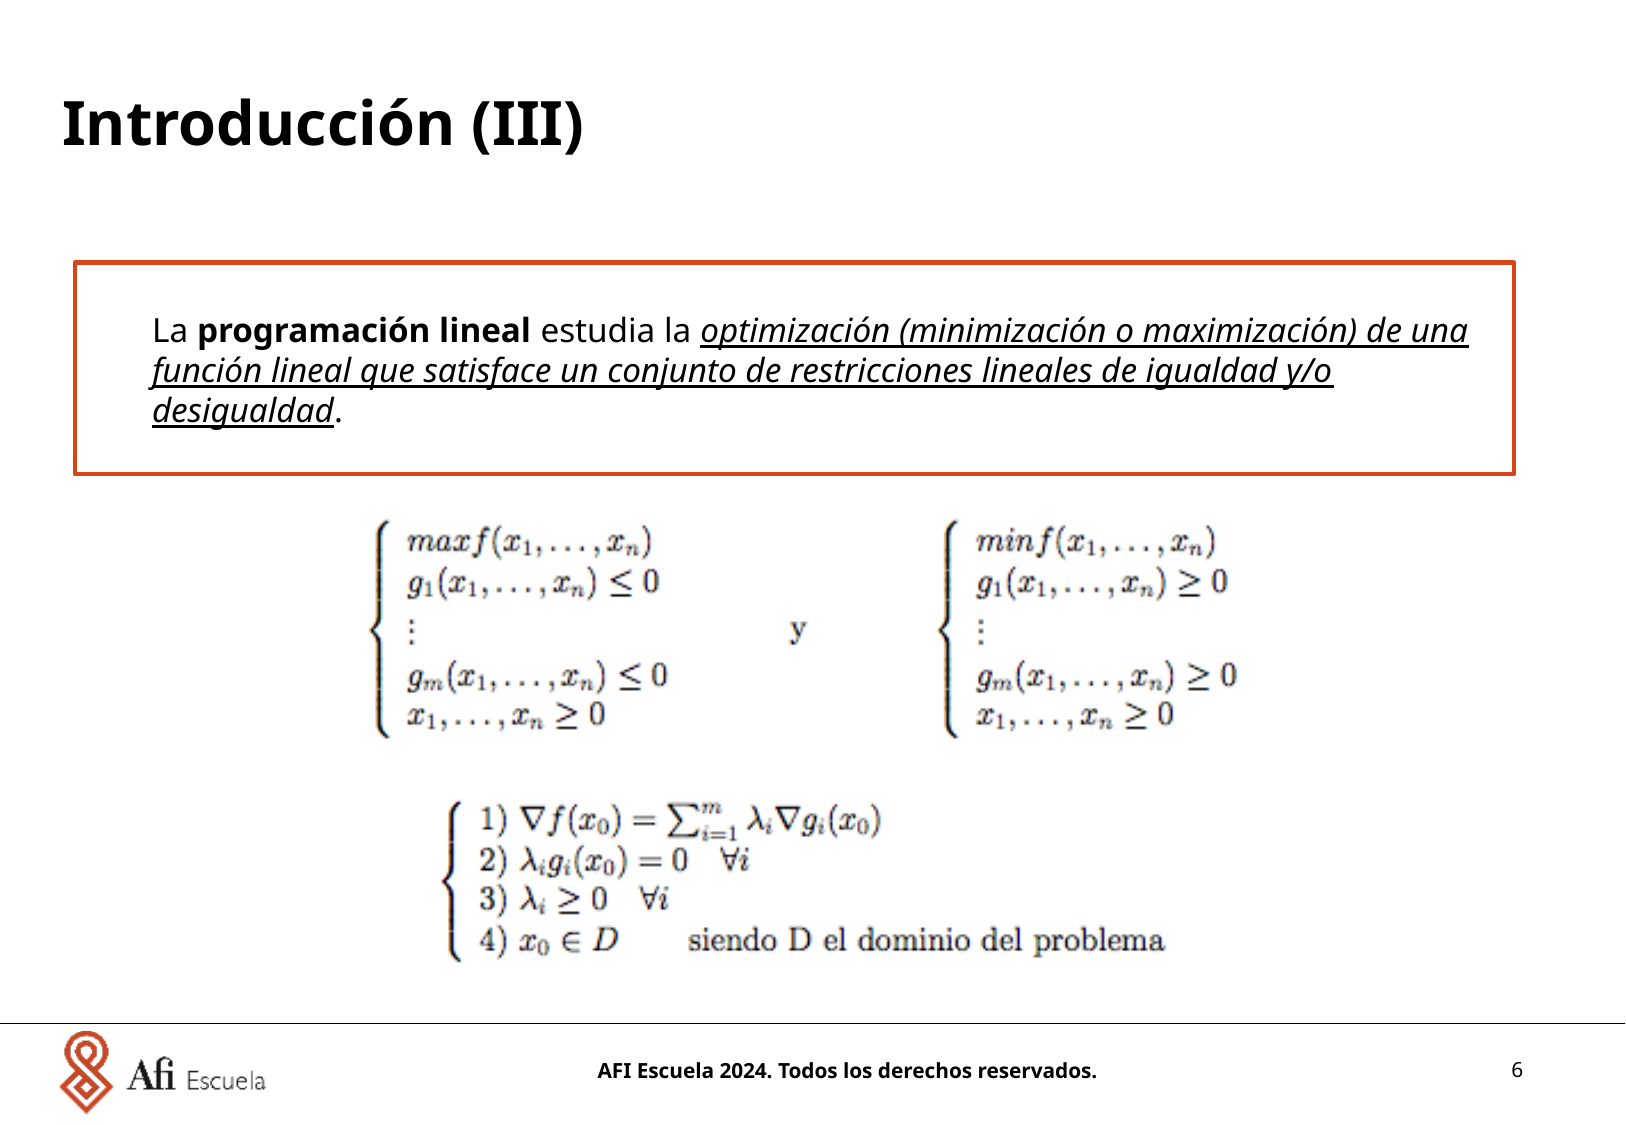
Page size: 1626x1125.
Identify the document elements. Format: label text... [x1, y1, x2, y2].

list Introducción (III) [47, 76, 1415, 172]
picture [59, 1031, 266, 1114]
slide_number 6 [1367, 1049, 1539, 1092]
picture [324, 499, 1340, 1007]
text_box La programación lineal estudia la optimización (minimización o maximización) de una función lineal que satisface un conjunto de restricciones lineales de igualdad y/o desigualdad. [73, 260, 1516, 476]
footer AFI Escuela 2024. Todos los derechos reservados. [507, 1043, 1188, 1098]
